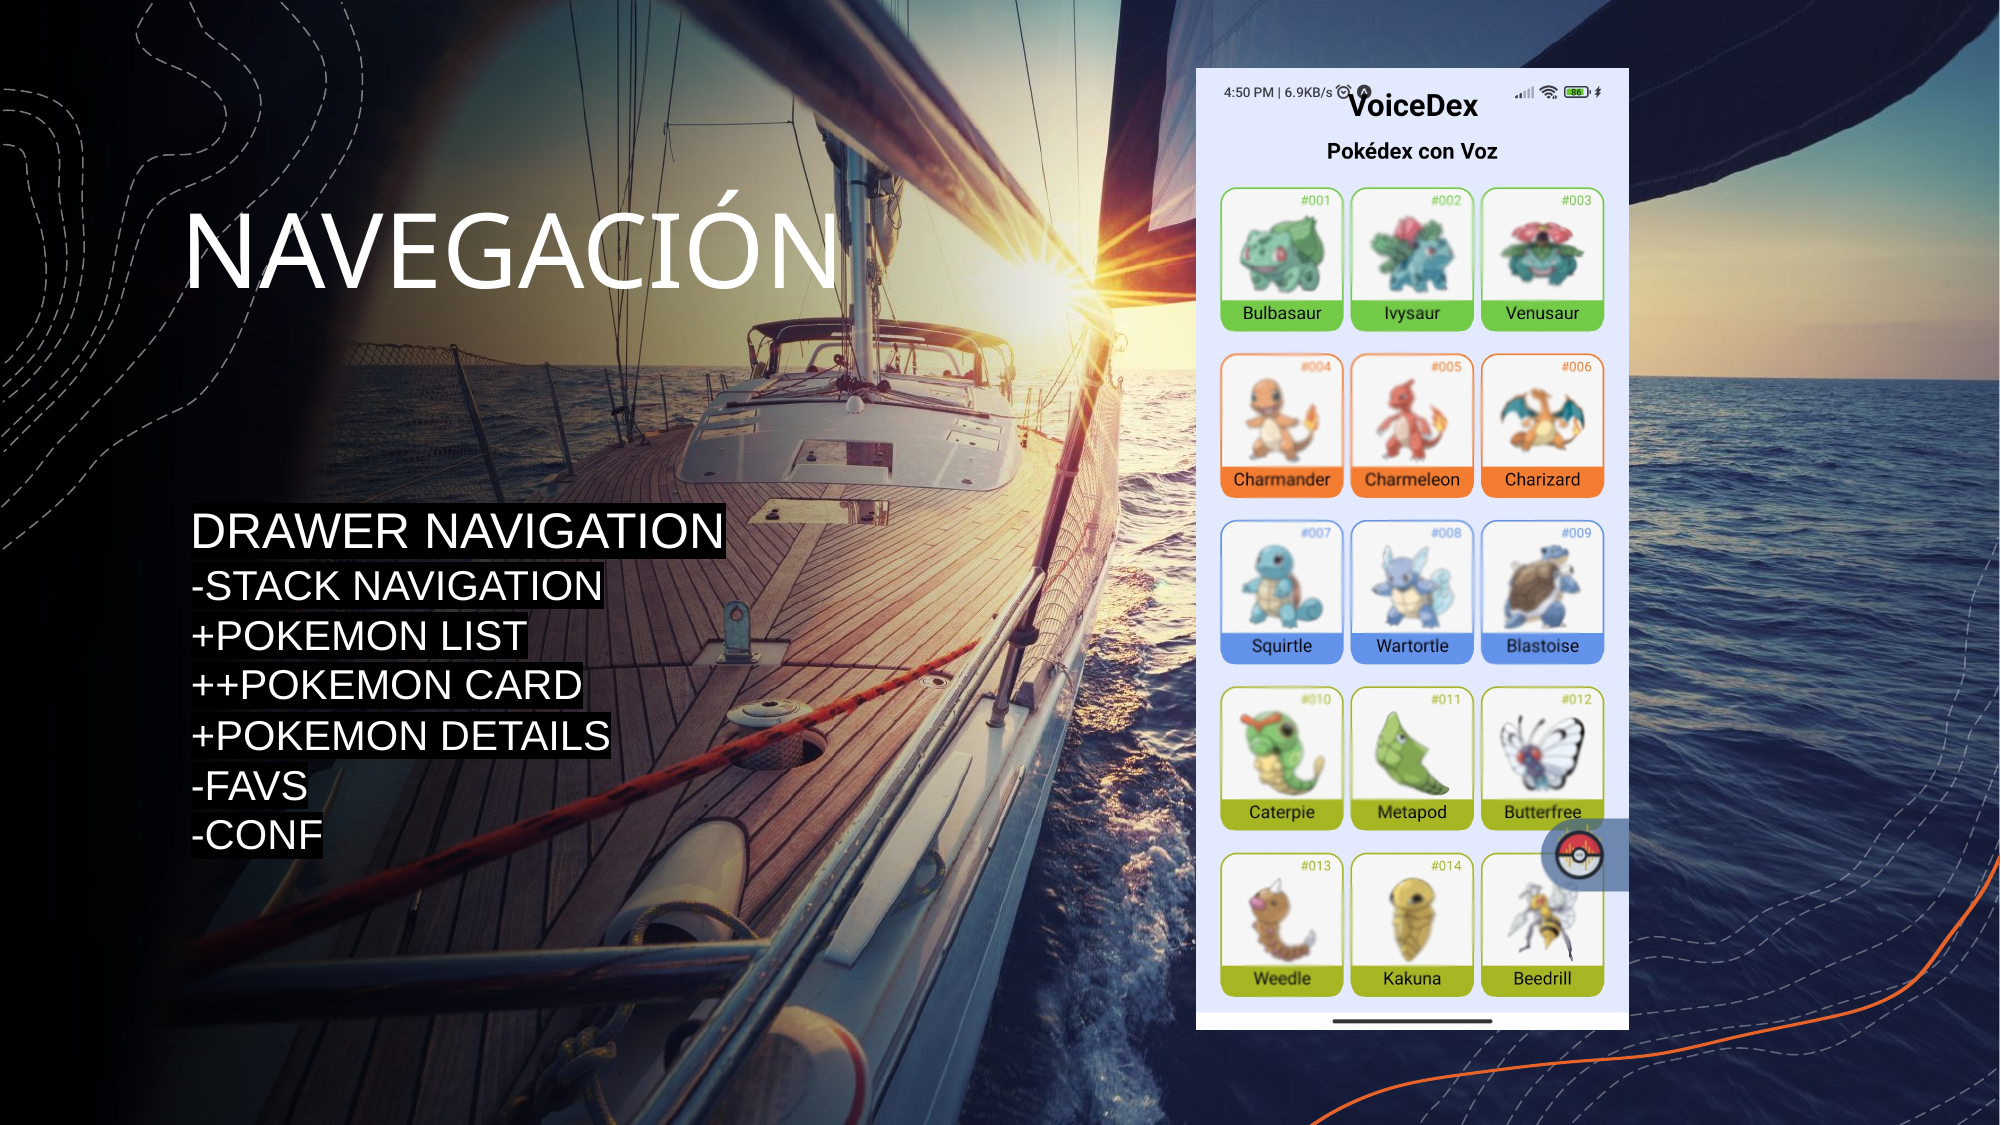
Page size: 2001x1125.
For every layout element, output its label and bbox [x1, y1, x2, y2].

text_box [1309, 537, 2000, 1125]
picture [0, 0, 2000, 1125]
text_box [1, 2, 363, 549]
